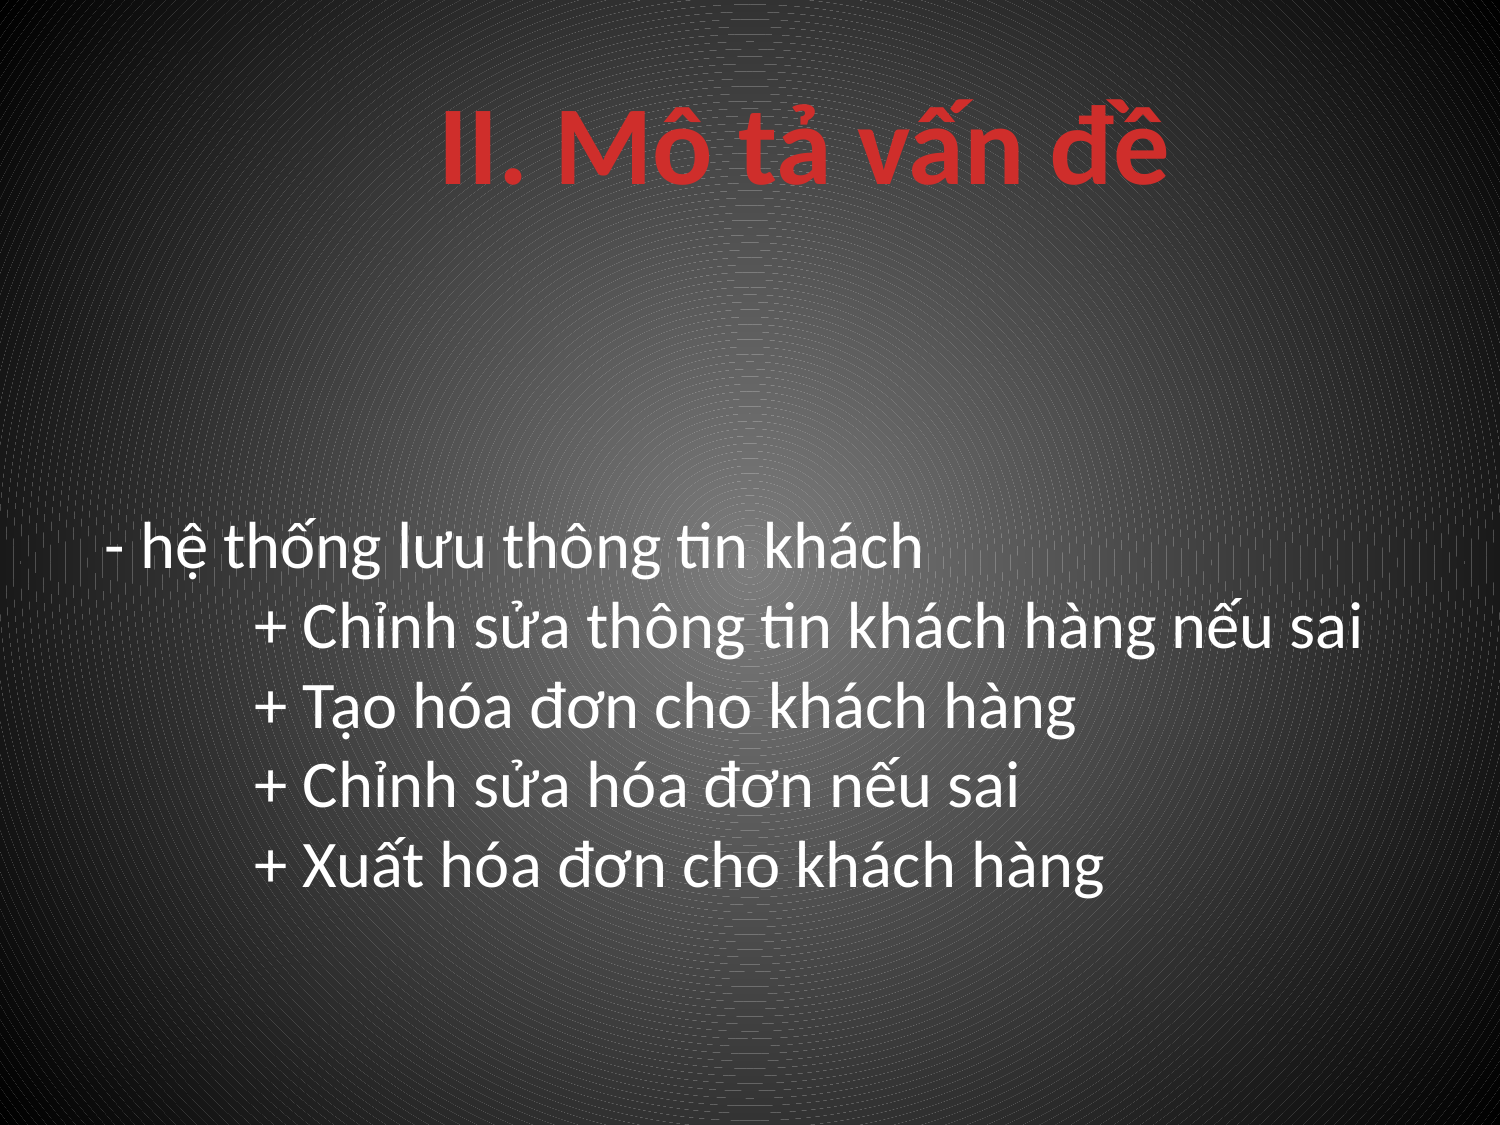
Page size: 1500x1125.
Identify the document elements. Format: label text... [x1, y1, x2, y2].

text_box II. Mô tả vấn đề [423, 64, 1187, 215]
text_box - hệ thống lưu thông tin khách + Chỉnh sửa thông tin khách hàng nếu sai + Tạo hóa đơn cho khách hàng + Chỉnh sửa hóa đơn nếu sai + Xuất hóa đơn cho khách hàng [75, 494, 1475, 909]
